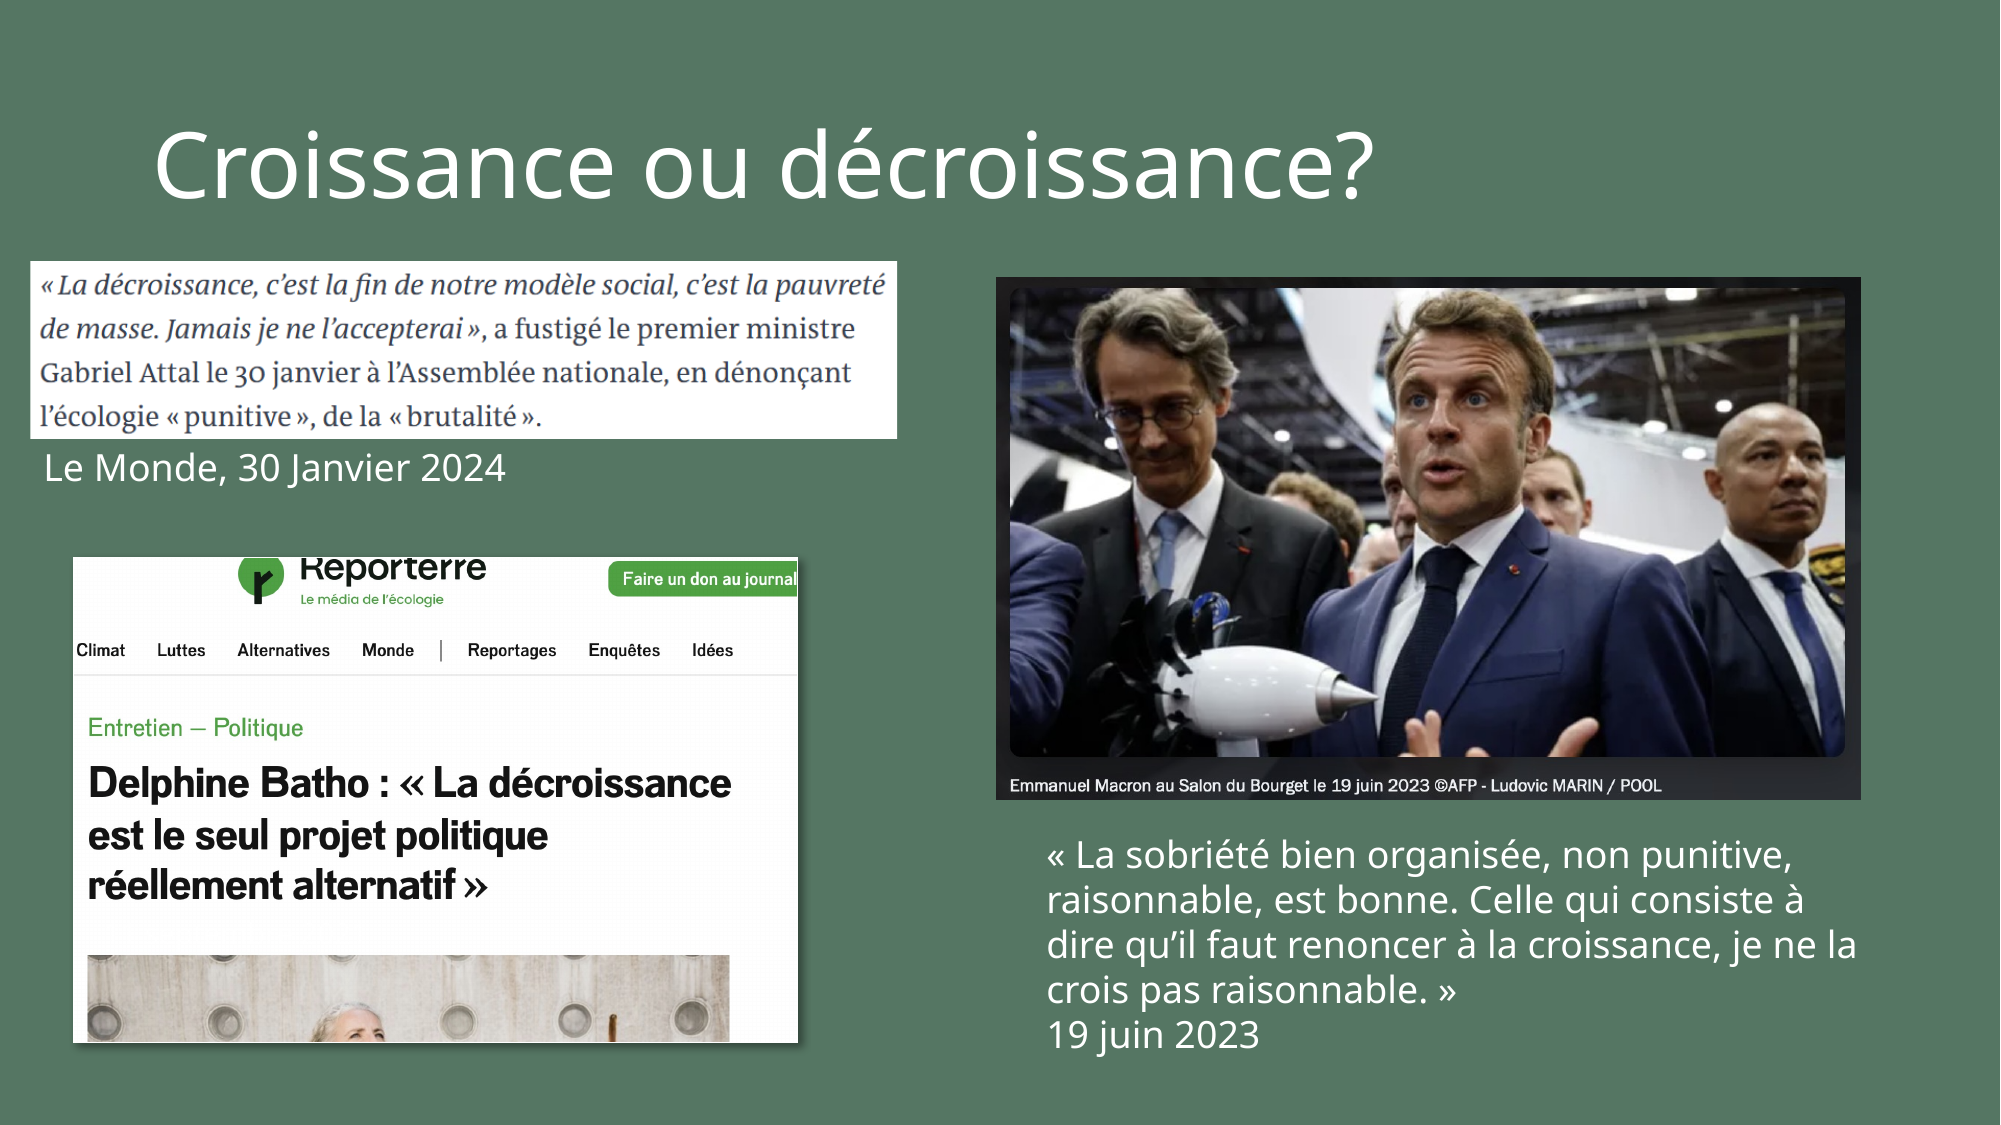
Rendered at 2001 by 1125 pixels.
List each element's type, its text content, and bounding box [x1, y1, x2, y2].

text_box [73, 556, 798, 1044]
text_box Le Monde, 30 Janvier 2024 [28, 436, 889, 496]
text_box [996, 276, 1892, 1067]
title Croissance ou décroissance? [137, 59, 1863, 278]
picture [29, 260, 898, 440]
